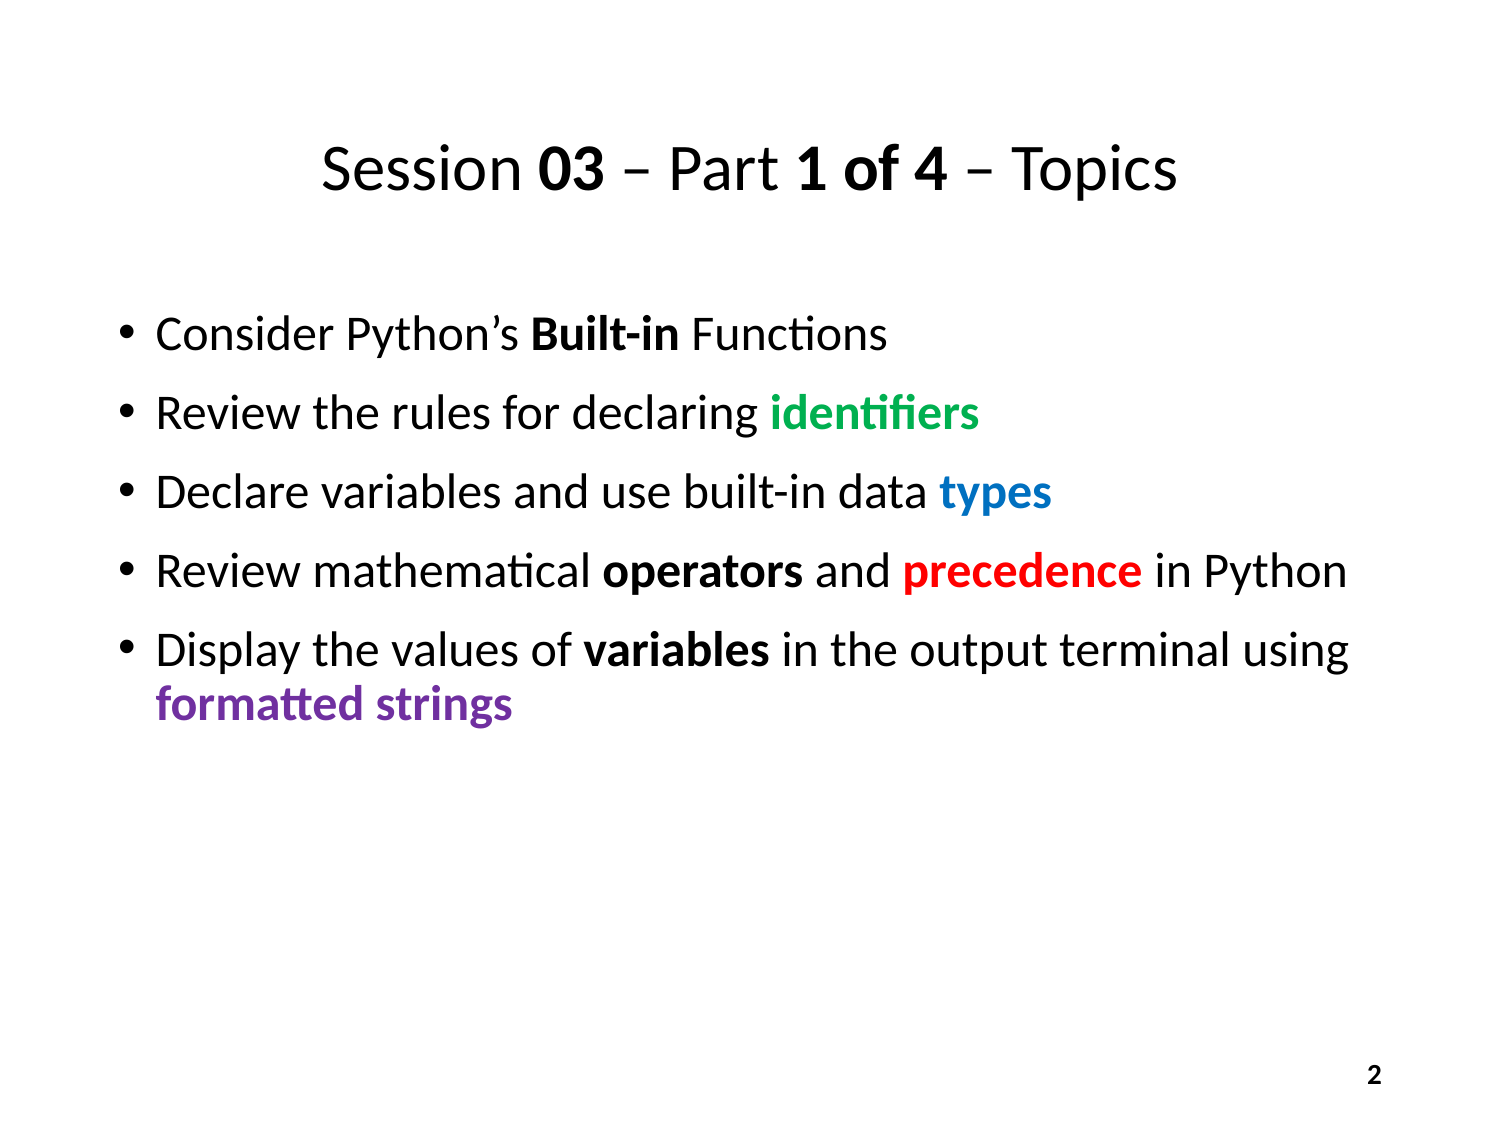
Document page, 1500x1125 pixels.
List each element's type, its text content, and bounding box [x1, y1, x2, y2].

title Session 03 – Part 1 of 4 – Topics [103, 59, 1397, 278]
slide_number 2 [1059, 1042, 1397, 1103]
list Consider Python’s Built-in Functions Review the rules for declaring identifiers Declare variables and use built-in data types Review mathematical operators and precedence in Python Display the values of variables in the output terminal using formatted strings [103, 299, 1397, 1014]
